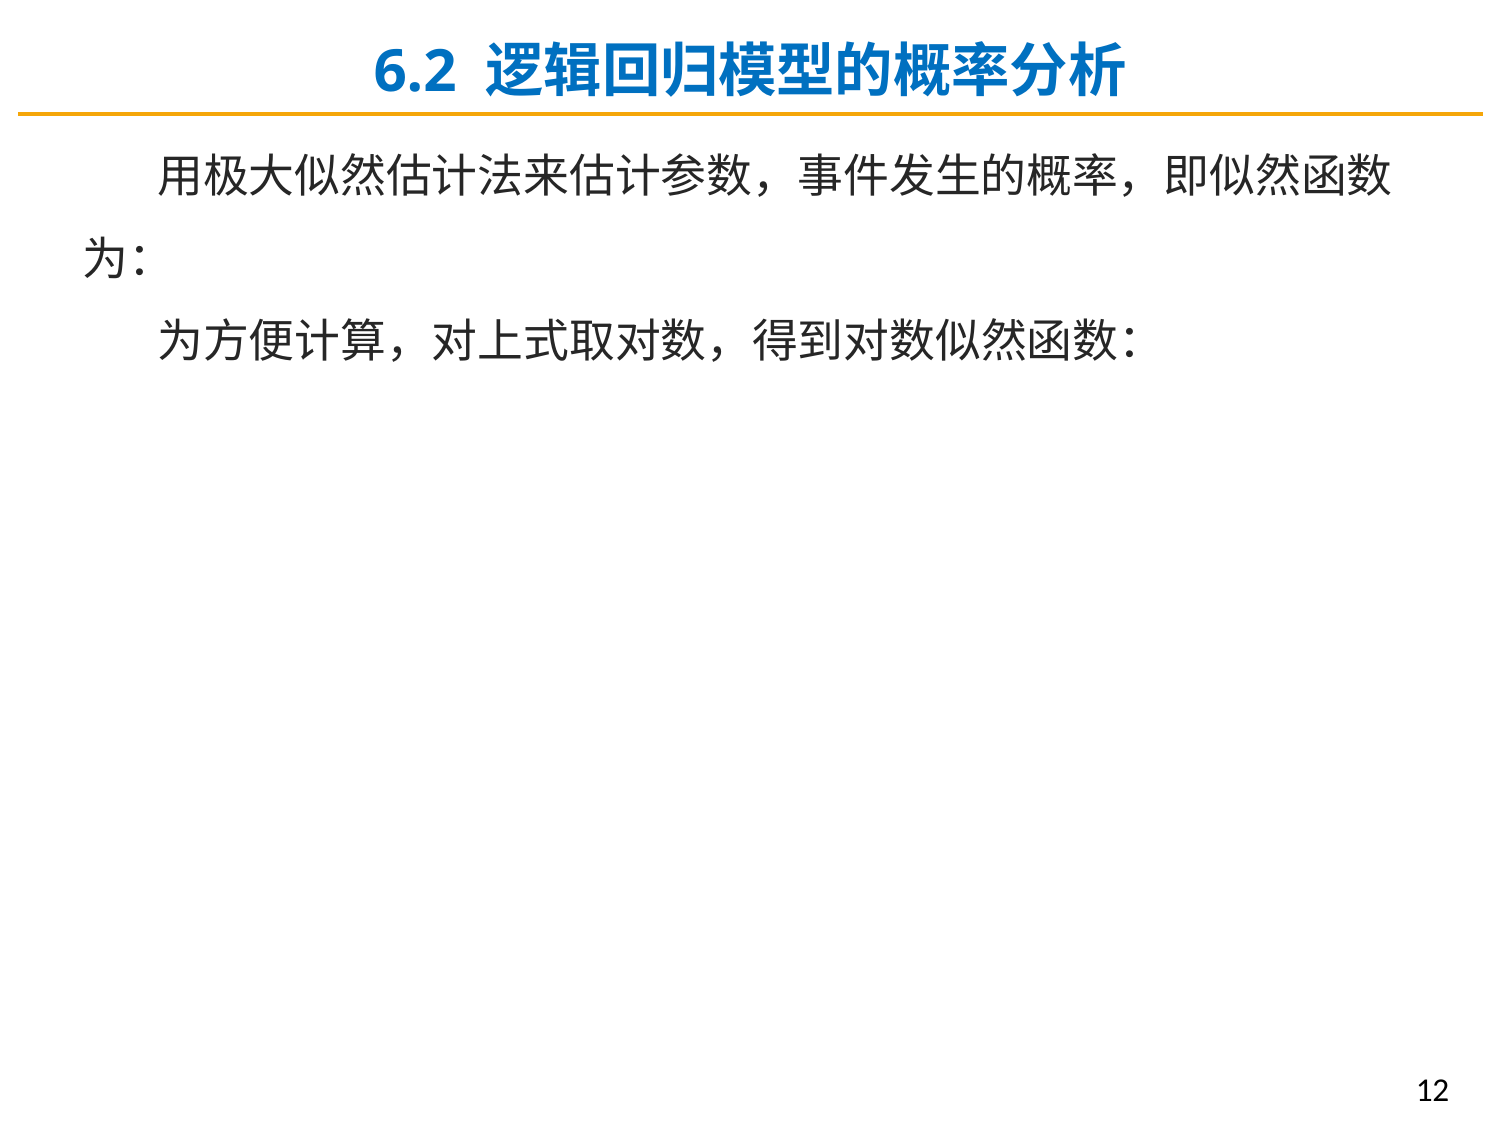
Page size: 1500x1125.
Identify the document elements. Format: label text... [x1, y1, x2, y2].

text_box 6.2 逻辑回归模型的概率分析 [0, 25, 1500, 111]
text_box 12 [1114, 1060, 1465, 1106]
